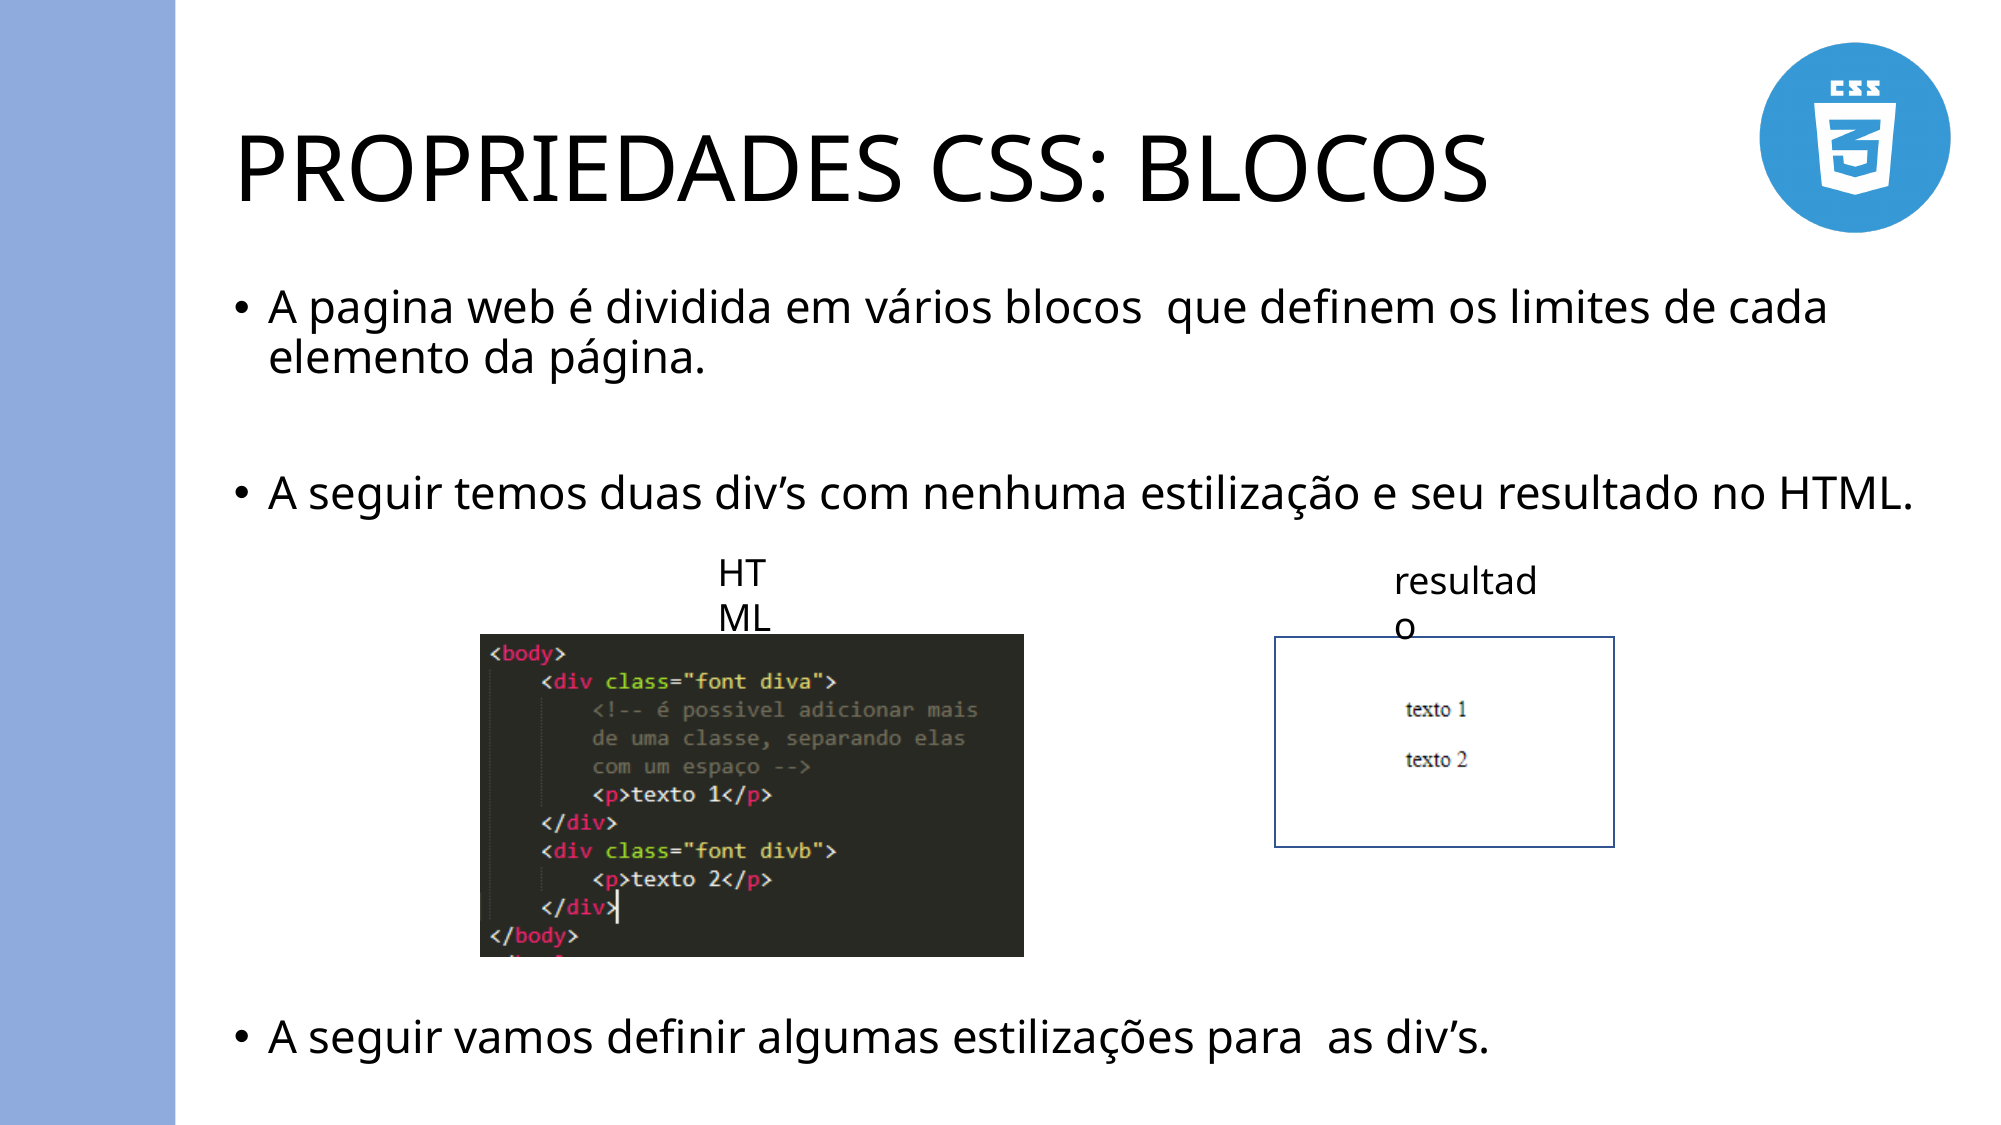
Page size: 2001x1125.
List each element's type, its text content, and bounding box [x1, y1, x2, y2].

picture [479, 634, 1024, 957]
text_box resultado [1379, 549, 1559, 655]
text_box HTML [702, 542, 798, 634]
text_box [1274, 636, 1615, 848]
list A pagina web é dividida em vários blocos que definem os limites de cada elemento da página. A seguir temos duas div’s com nenhuma estilização e seu resultado no HTML. A seguir vamos definir algumas estilizações para as div’s. [219, 277, 1948, 1125]
text_box PROPRIEDADES CSS: BLOCOS [219, 67, 1863, 278]
text_box [0, 0, 176, 1125]
picture [1398, 676, 1573, 808]
picture [1749, 32, 1961, 243]
